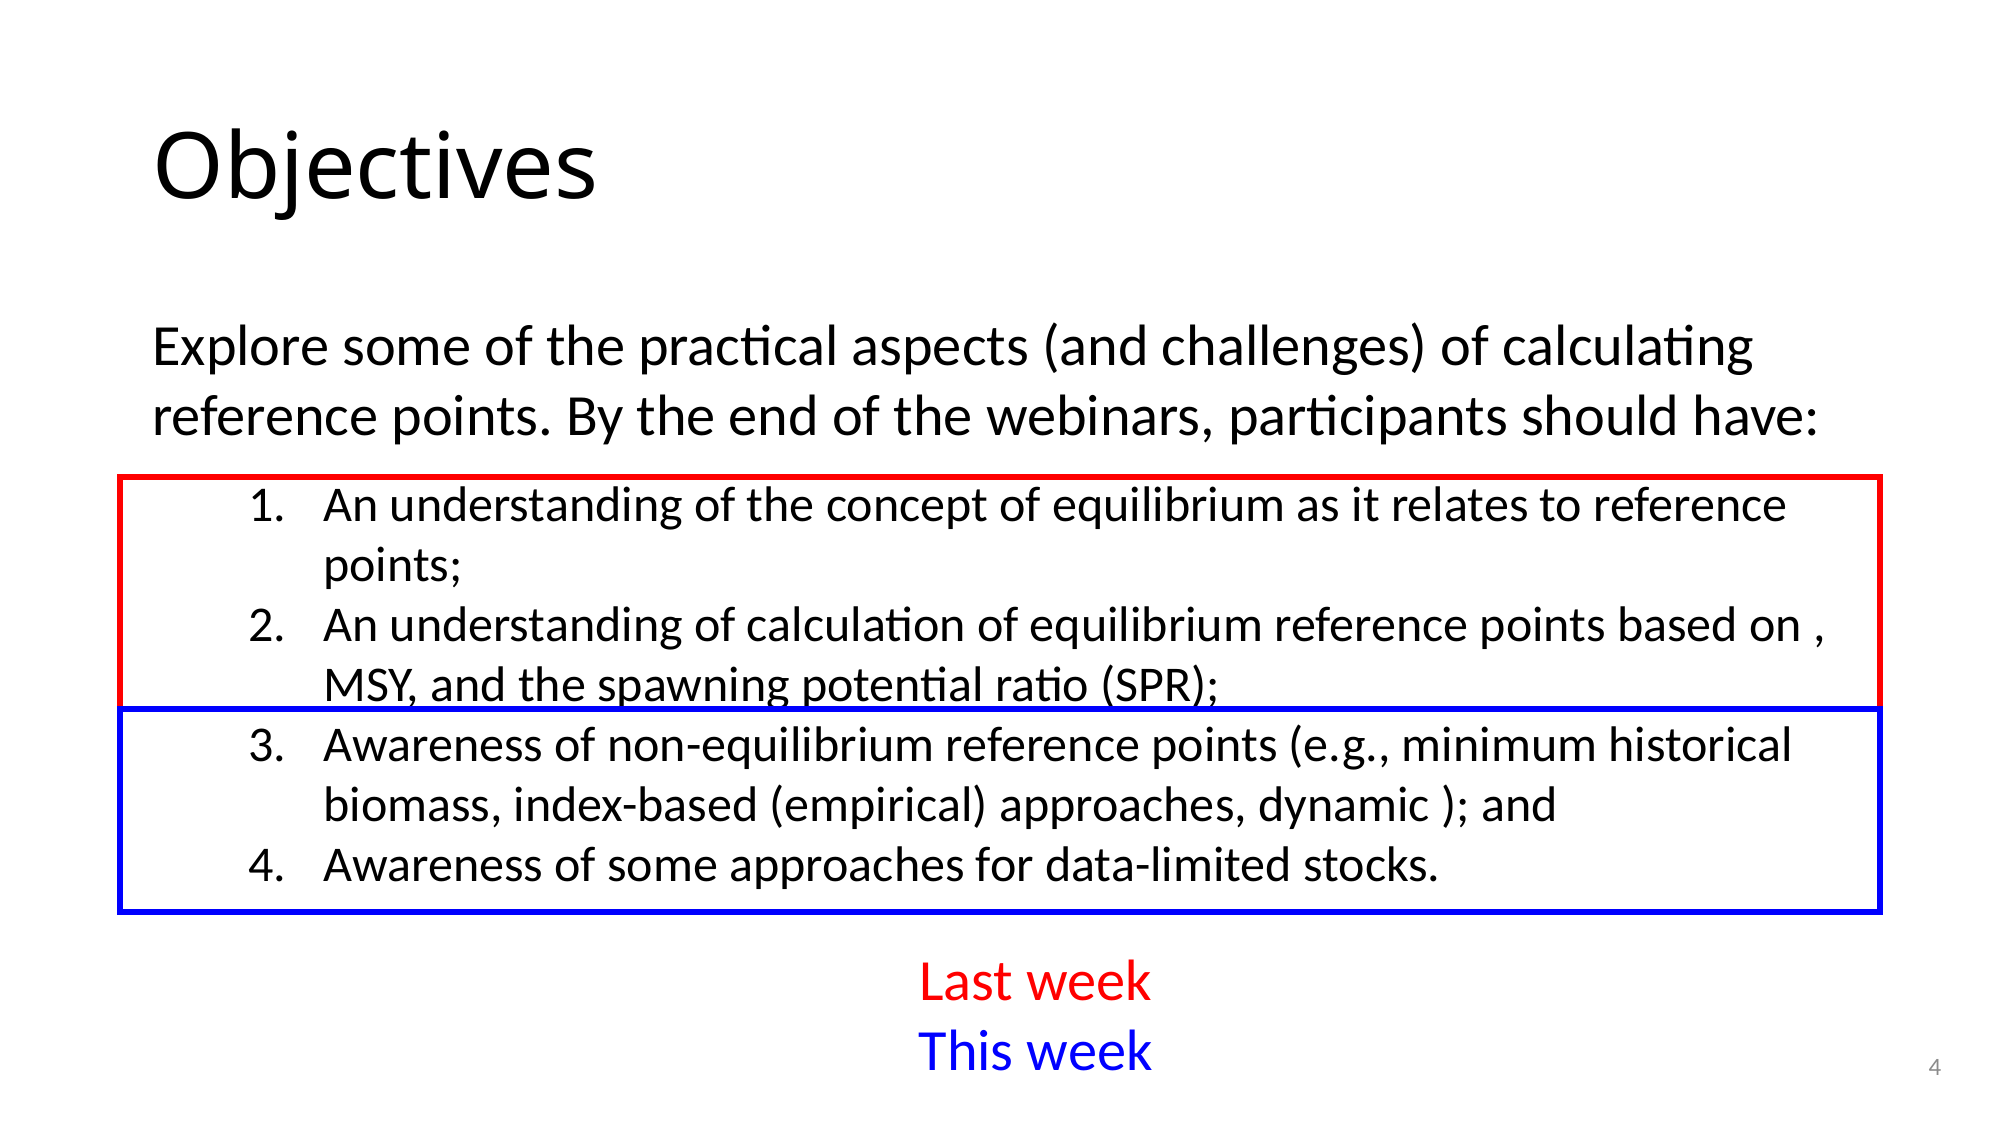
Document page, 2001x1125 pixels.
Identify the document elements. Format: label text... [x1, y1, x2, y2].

slide_number 4 [1506, 1035, 1957, 1096]
title Objectives [137, 59, 1863, 278]
text_box [119, 476, 1881, 708]
text_box [119, 708, 1881, 913]
text_box Last week This week [725, 934, 1346, 1090]
